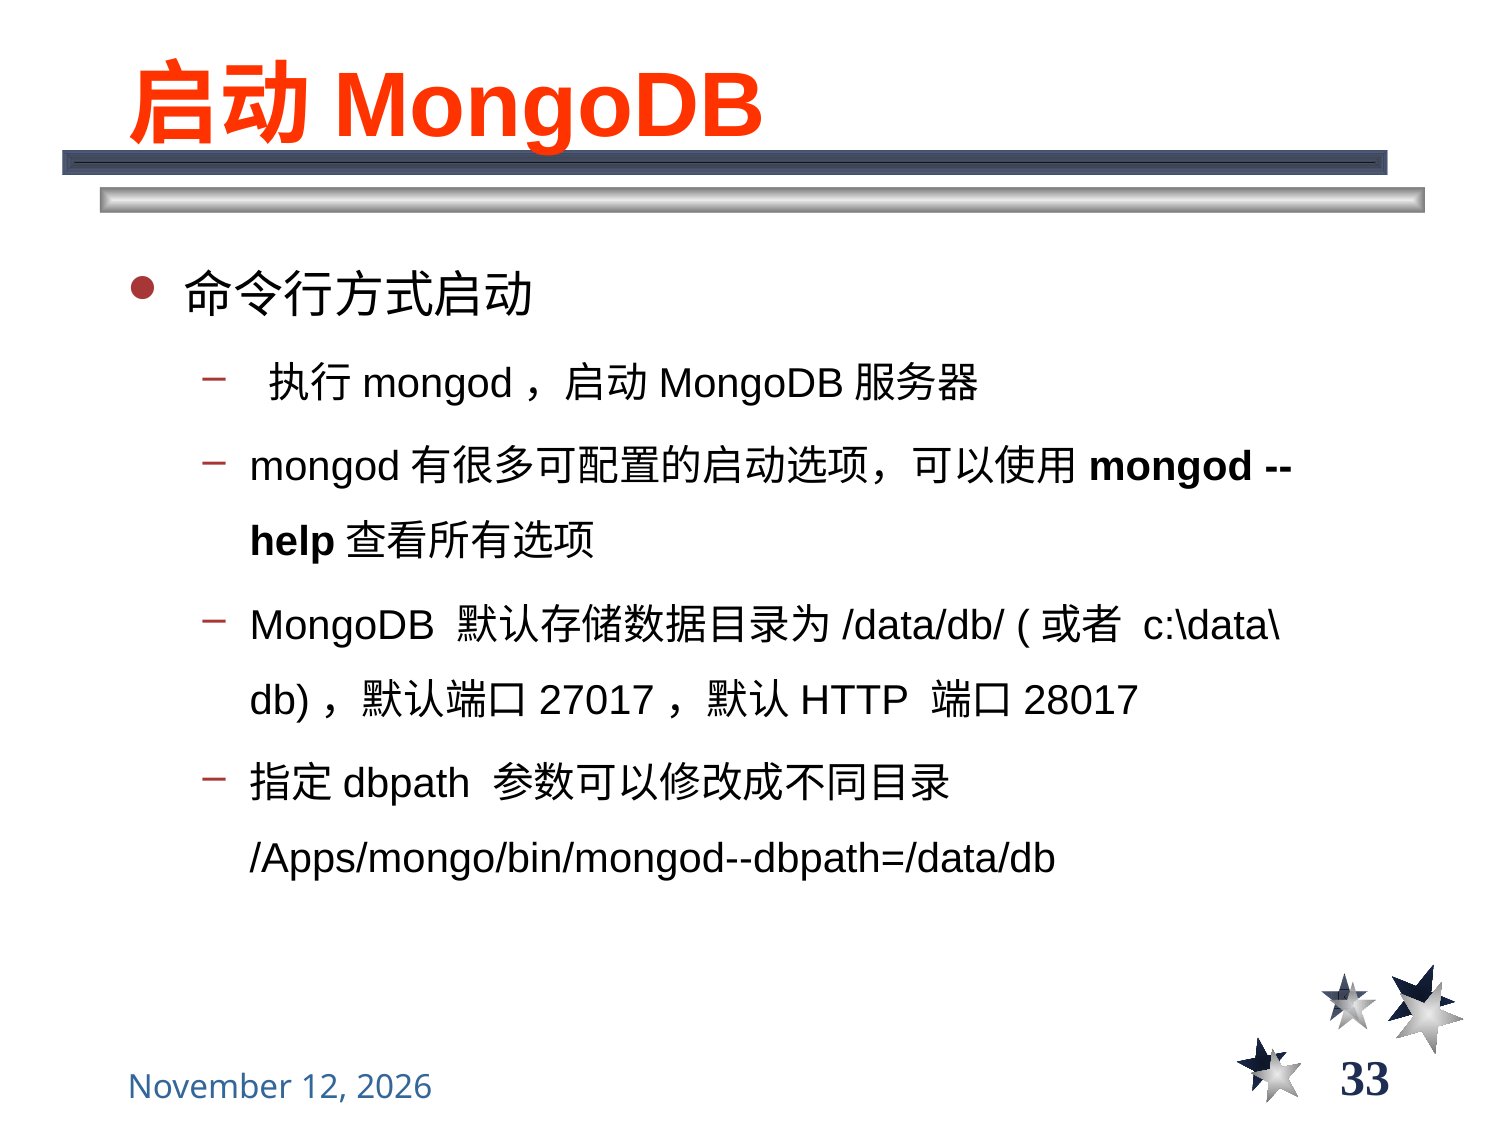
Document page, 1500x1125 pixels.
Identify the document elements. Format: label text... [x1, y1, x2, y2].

slide_number 33 [1324, 1049, 1489, 1101]
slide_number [112, 1062, 563, 1113]
title 启动MongoDB [112, 24, 1388, 163]
list 命令行方式启动 执行mongod，启动MongoDB服务器 mongod有很多可配置的启动选项，可以使用mongod --help查看所有选项 MongoDB 默认存储数据目录为/data/db/ (或者 c:\data\db)，默认端口27017，默认HTTP 端口28017 指定dbpath 参数可以修改成不同目录 /Apps/mongo/bin/mongod--dbpath=/data/db [112, 224, 1388, 1025]
